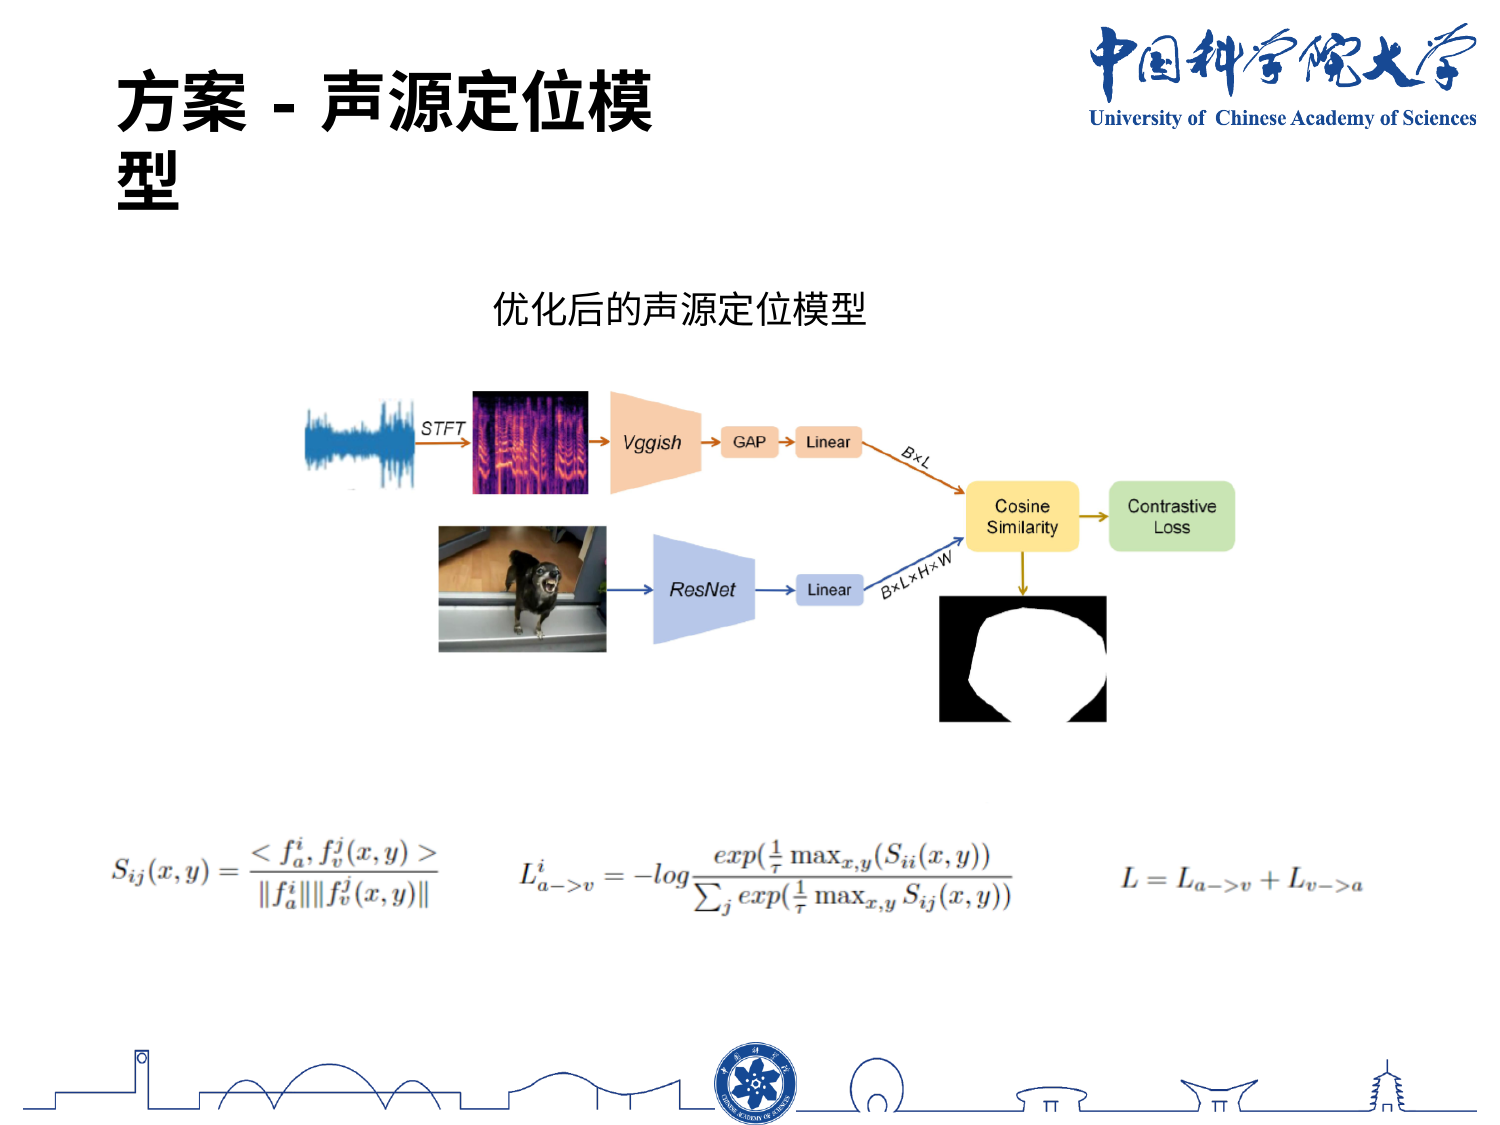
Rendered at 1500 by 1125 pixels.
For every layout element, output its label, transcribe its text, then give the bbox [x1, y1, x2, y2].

picture [29, 802, 1391, 960]
text_box 优化后的声源定位模型 [478, 233, 1500, 339]
picture [1078, 23, 1477, 129]
picture [23, 1039, 1477, 1125]
text_box 方案-声源定位模型 [100, 101, 716, 178]
picture [241, 349, 1301, 782]
